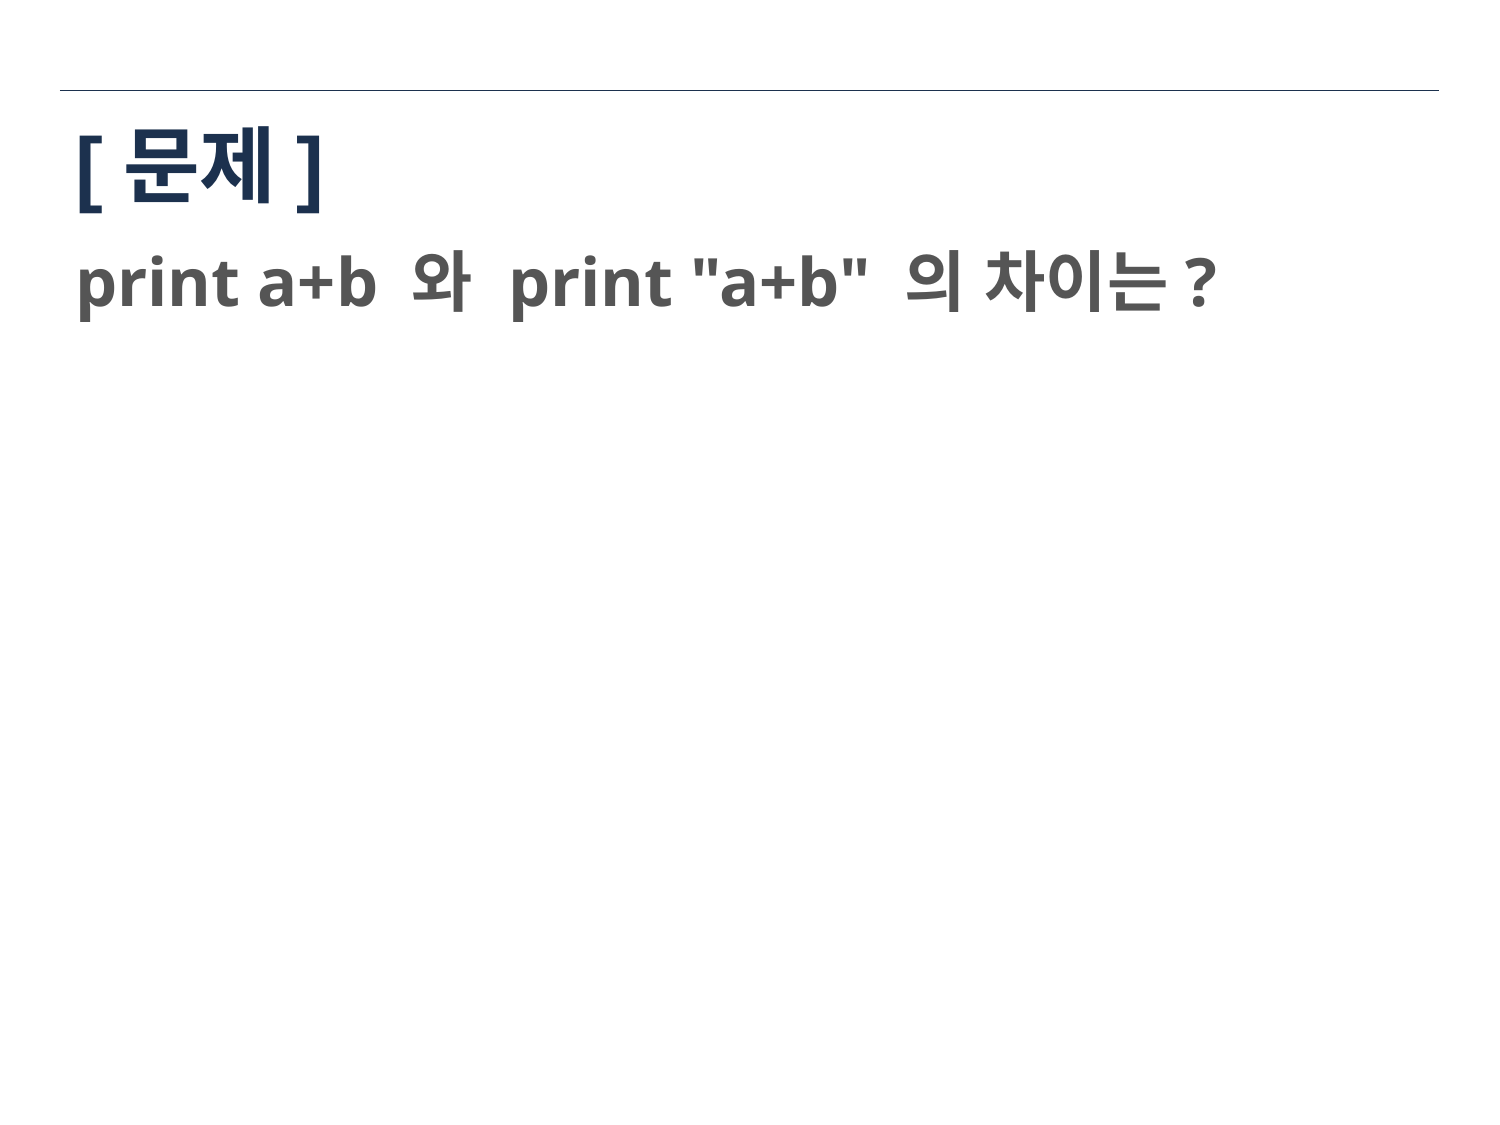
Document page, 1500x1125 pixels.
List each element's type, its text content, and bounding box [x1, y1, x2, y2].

text_box print a+b 와 print "a+b" 의 차이는? [60, 232, 1500, 328]
title [문제] [60, 93, 1438, 232]
